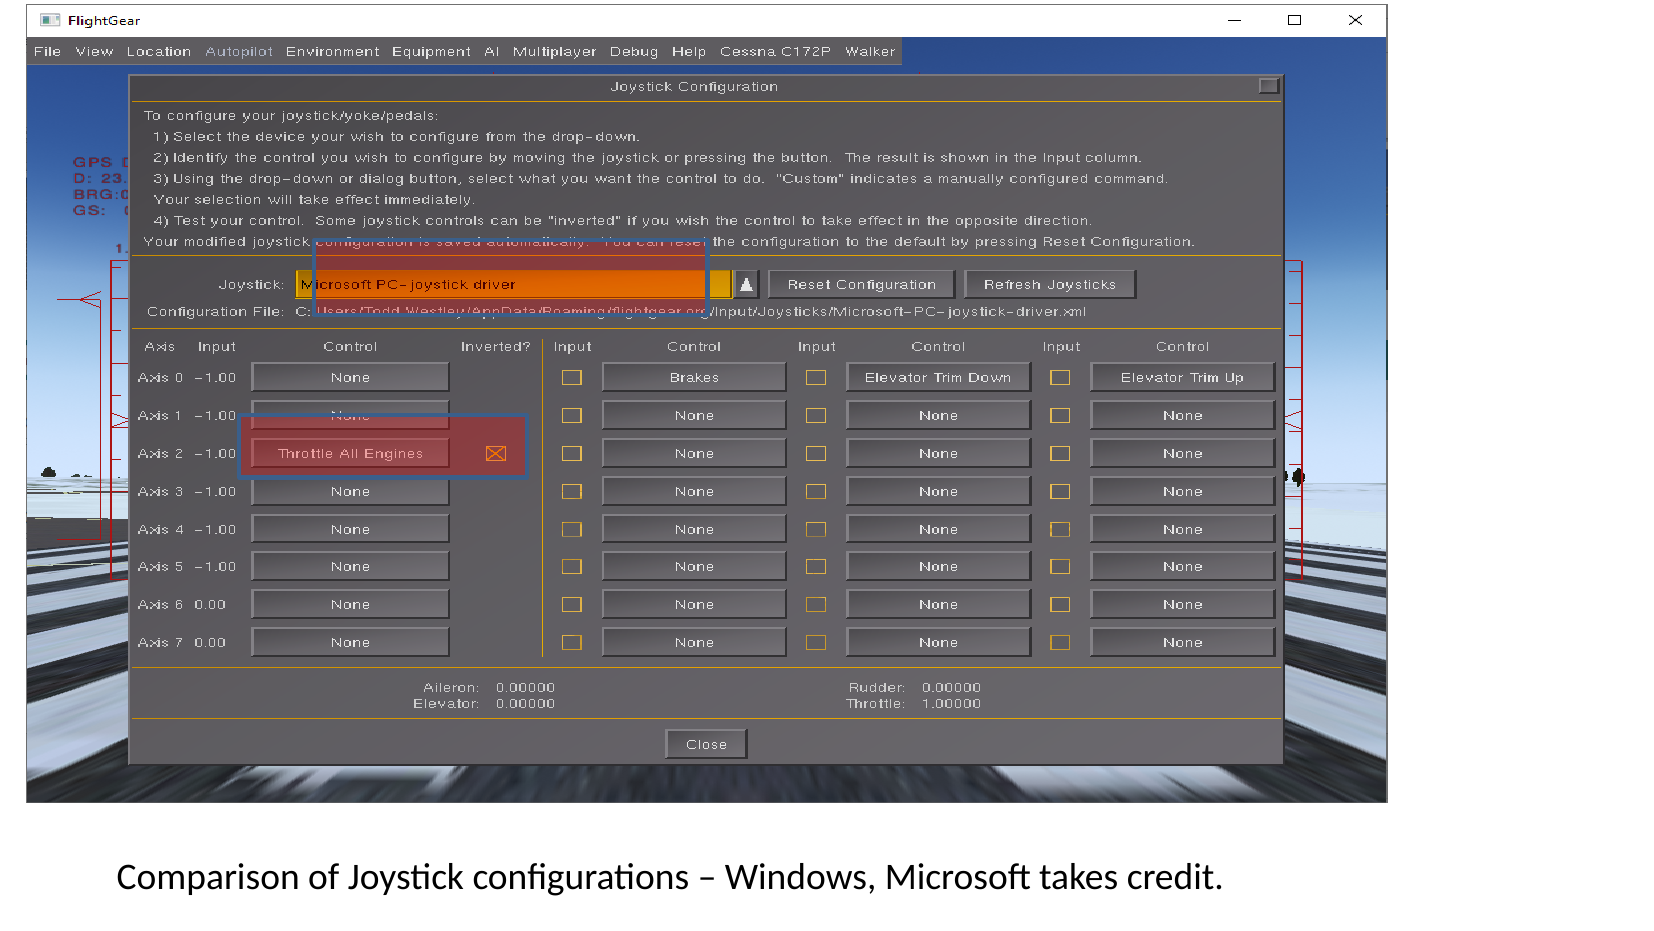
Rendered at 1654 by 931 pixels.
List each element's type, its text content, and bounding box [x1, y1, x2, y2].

picture [26, 4, 1389, 803]
text_box Comparison of Joystick configurations – Windows, Microsoft takes credit. [101, 844, 1415, 905]
